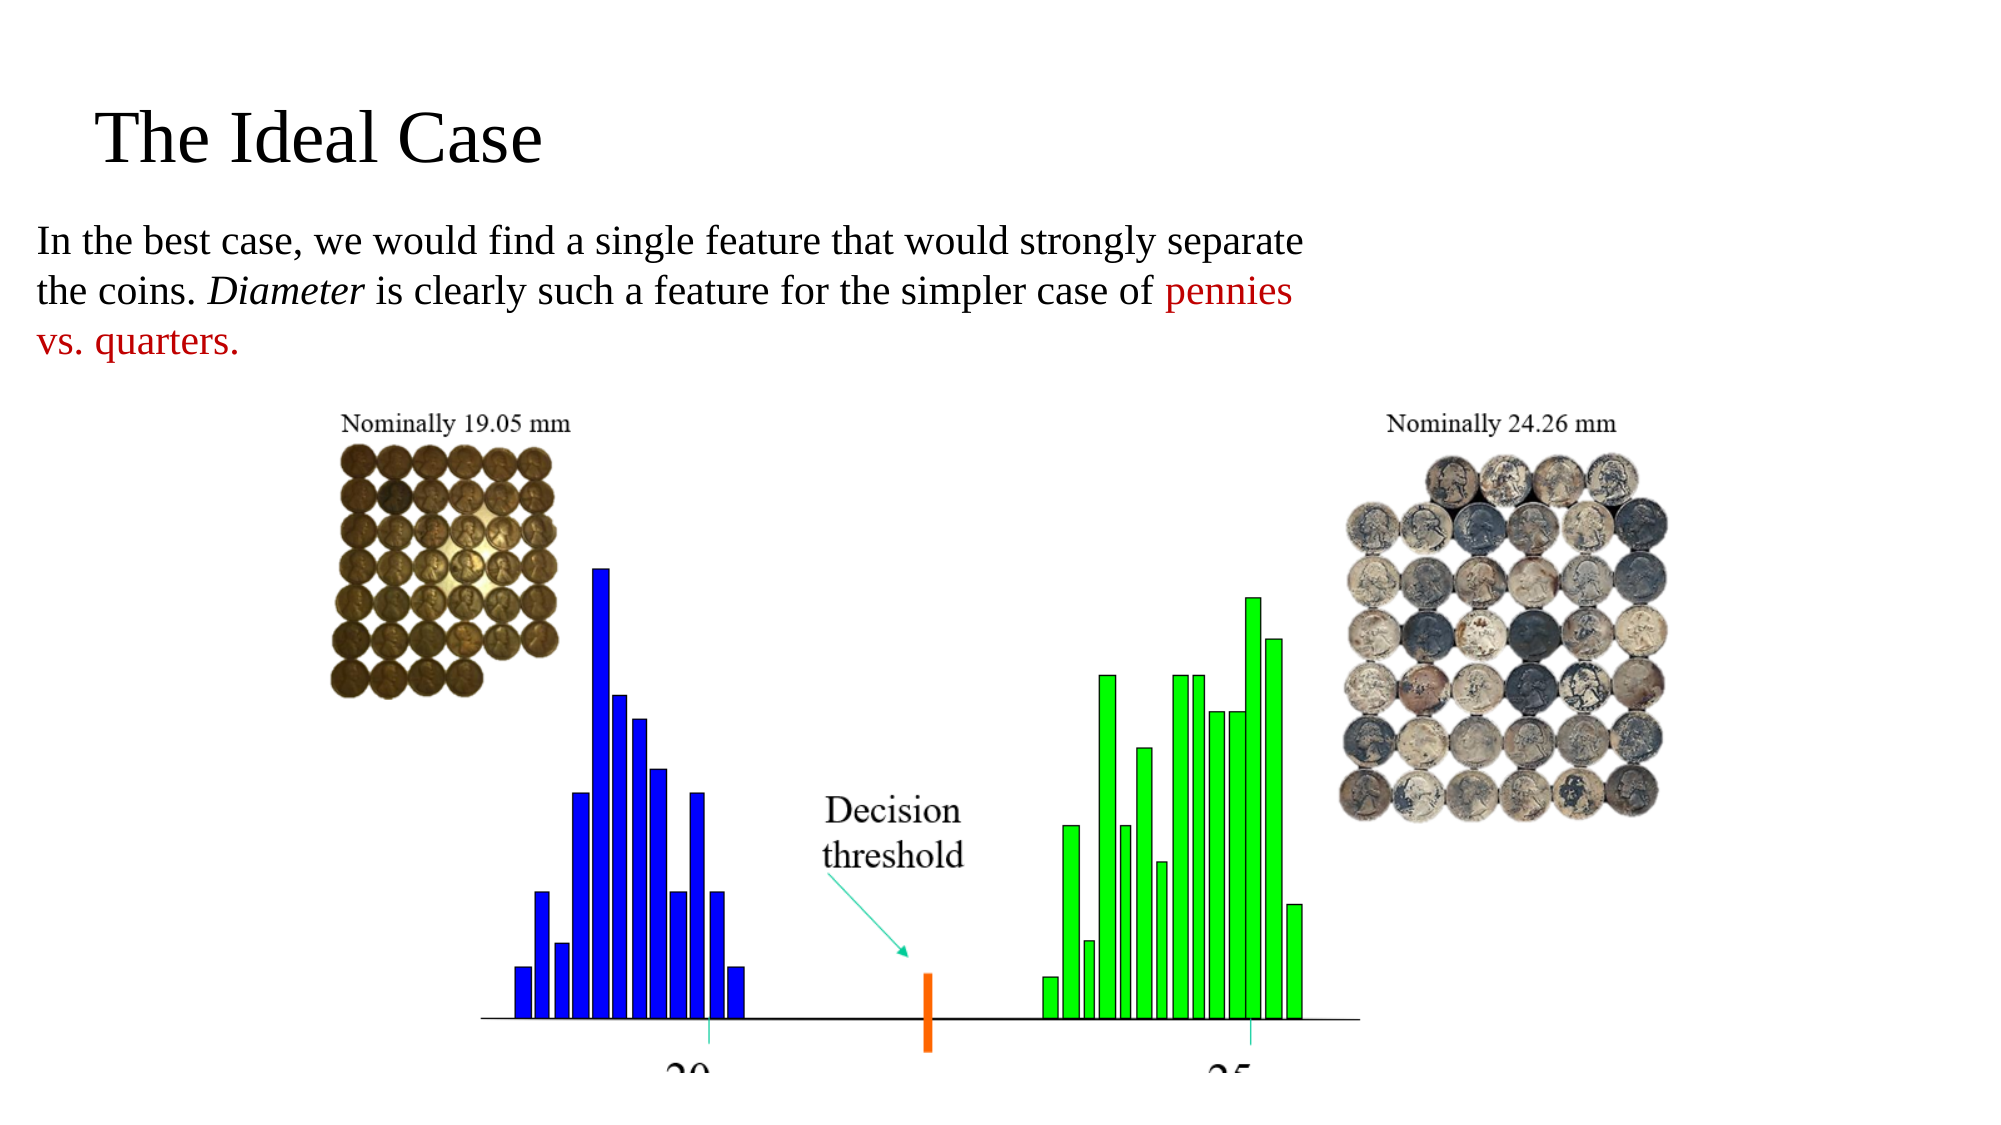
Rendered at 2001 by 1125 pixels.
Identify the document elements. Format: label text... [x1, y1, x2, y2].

picture [322, 372, 1678, 1073]
text_box The Ideal Case [21, 80, 616, 186]
text_box In the best case, we would find a single feature that would strongly separate the coins. Diameter is clearly such a feature for the simpler case of pennies vs. quarters. [21, 205, 1322, 371]
